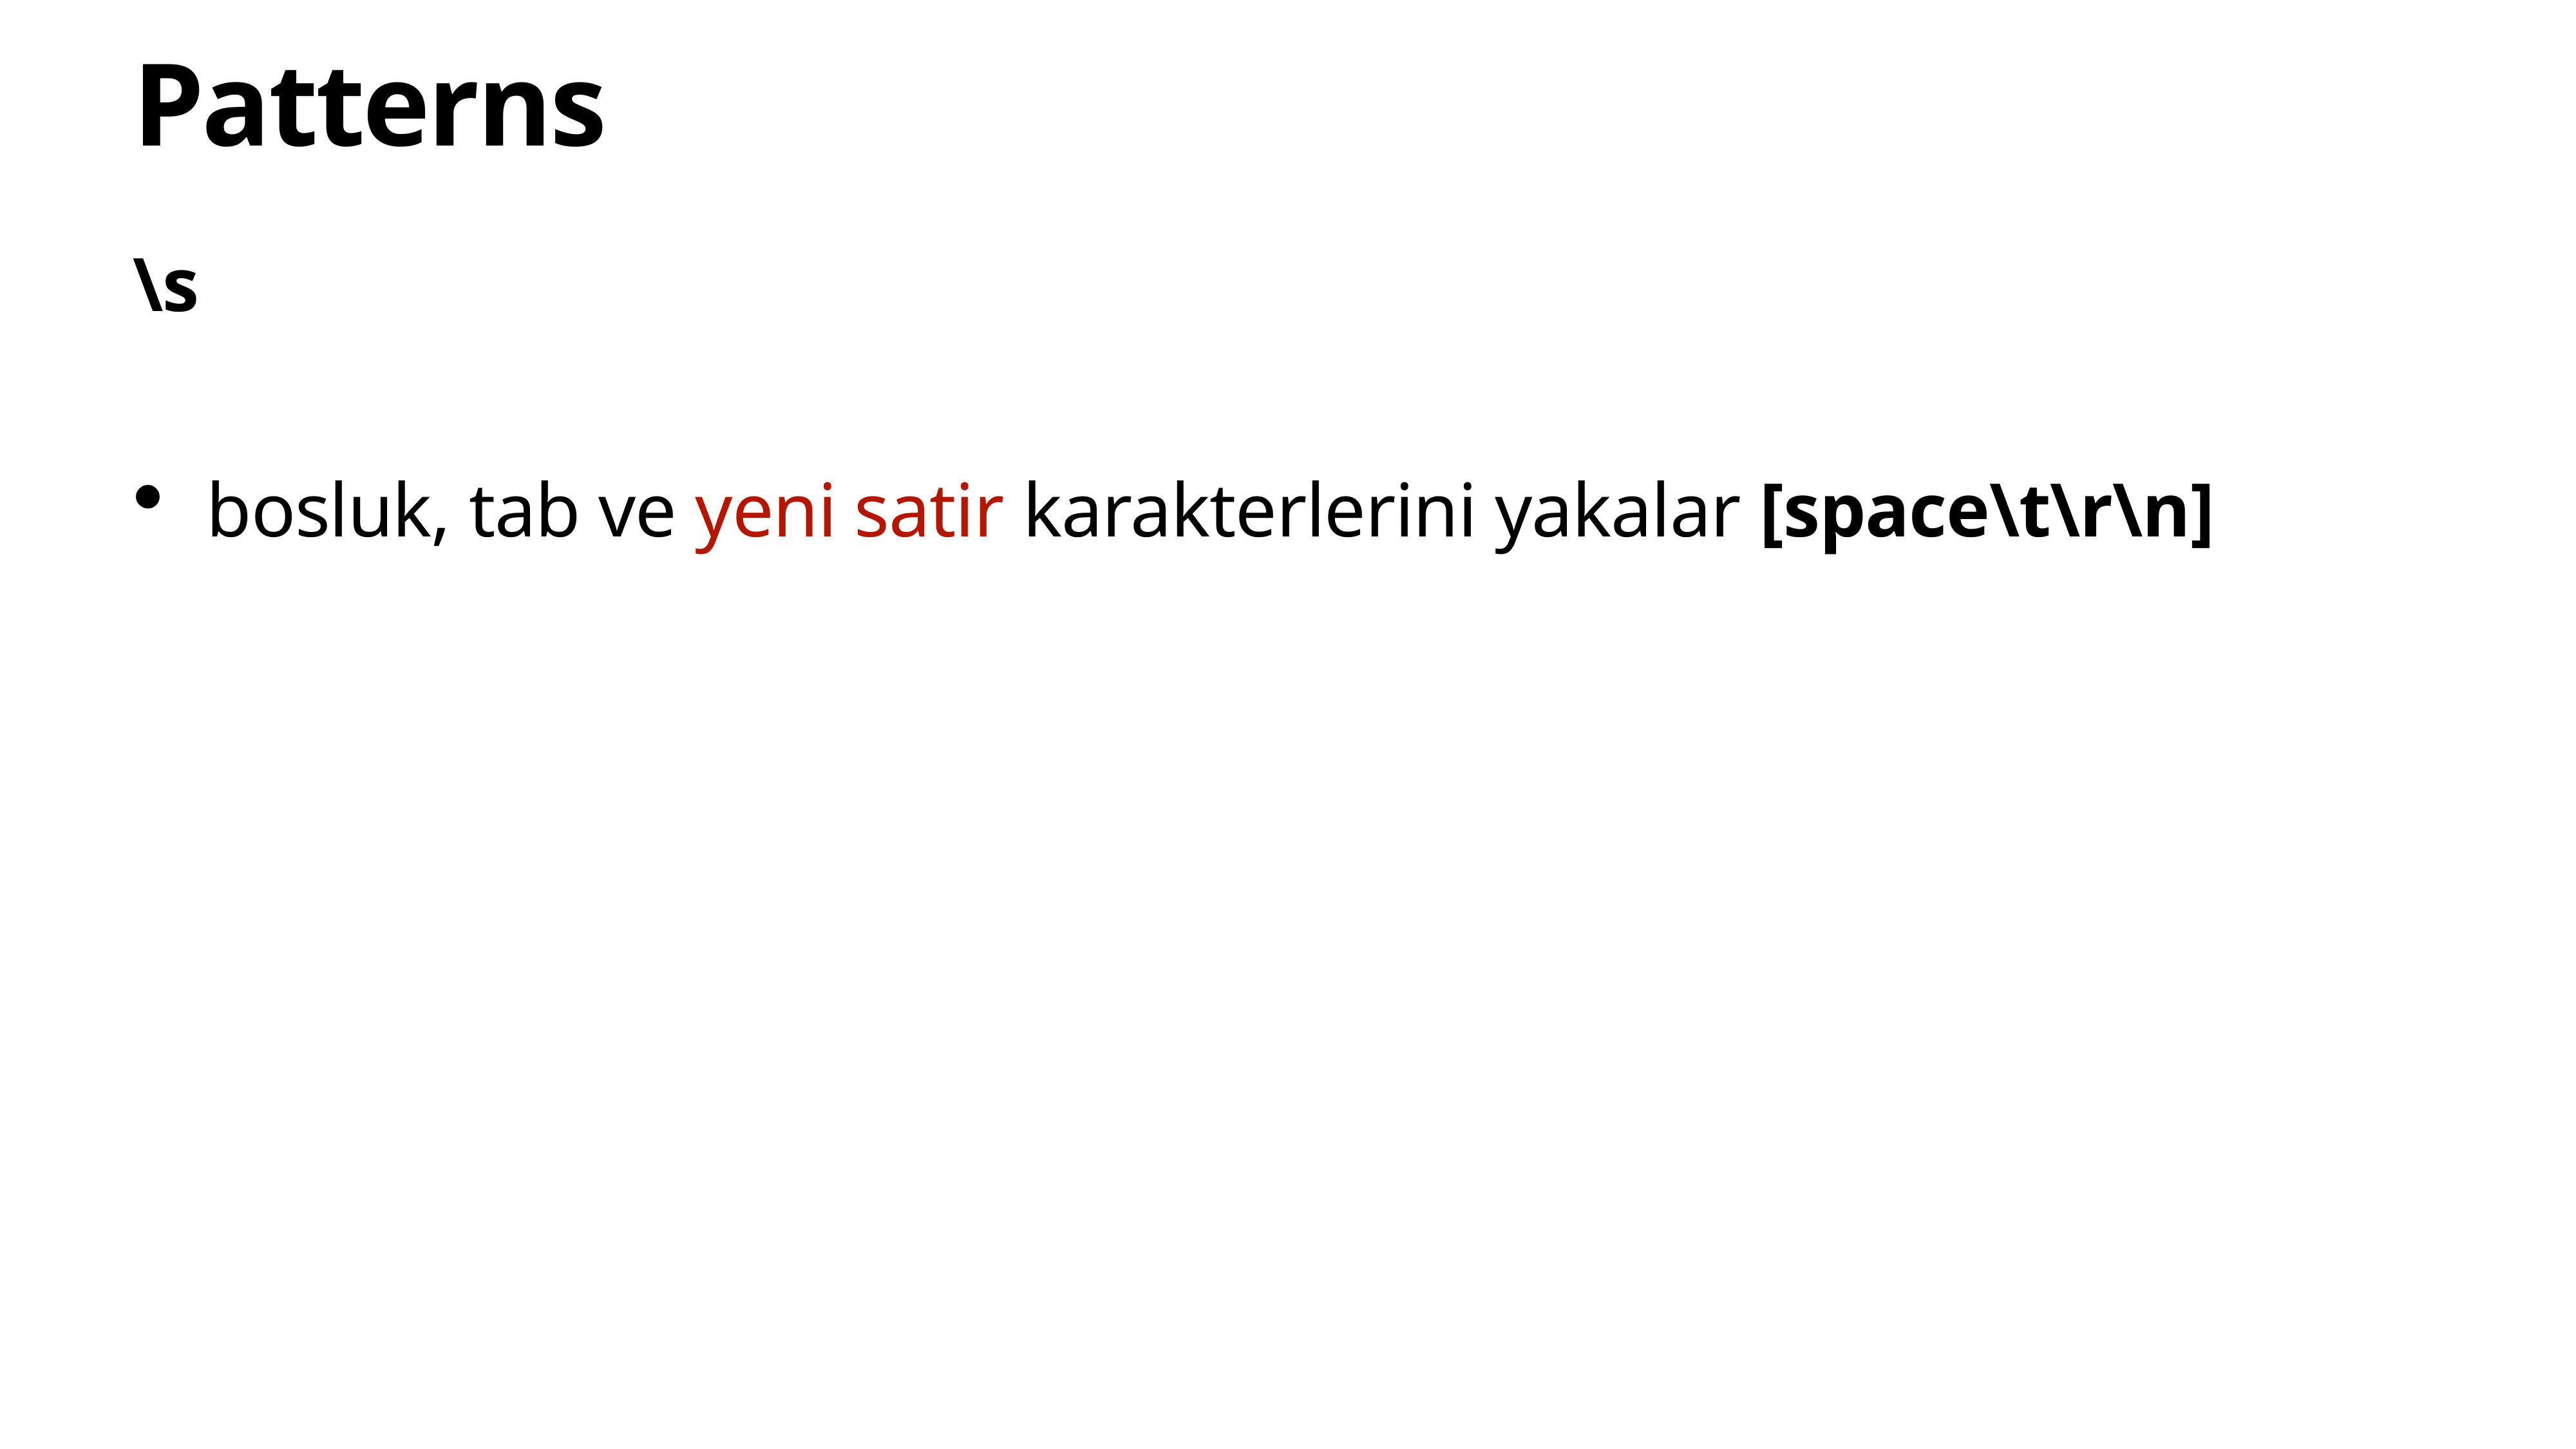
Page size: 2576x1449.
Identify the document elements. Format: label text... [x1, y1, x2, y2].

title Patterns [127, 52, 2449, 205]
list \s bosluk, tab ve yeni satir karakterlerini yakalar [space\t\r\n] [127, 232, 2449, 1321]
